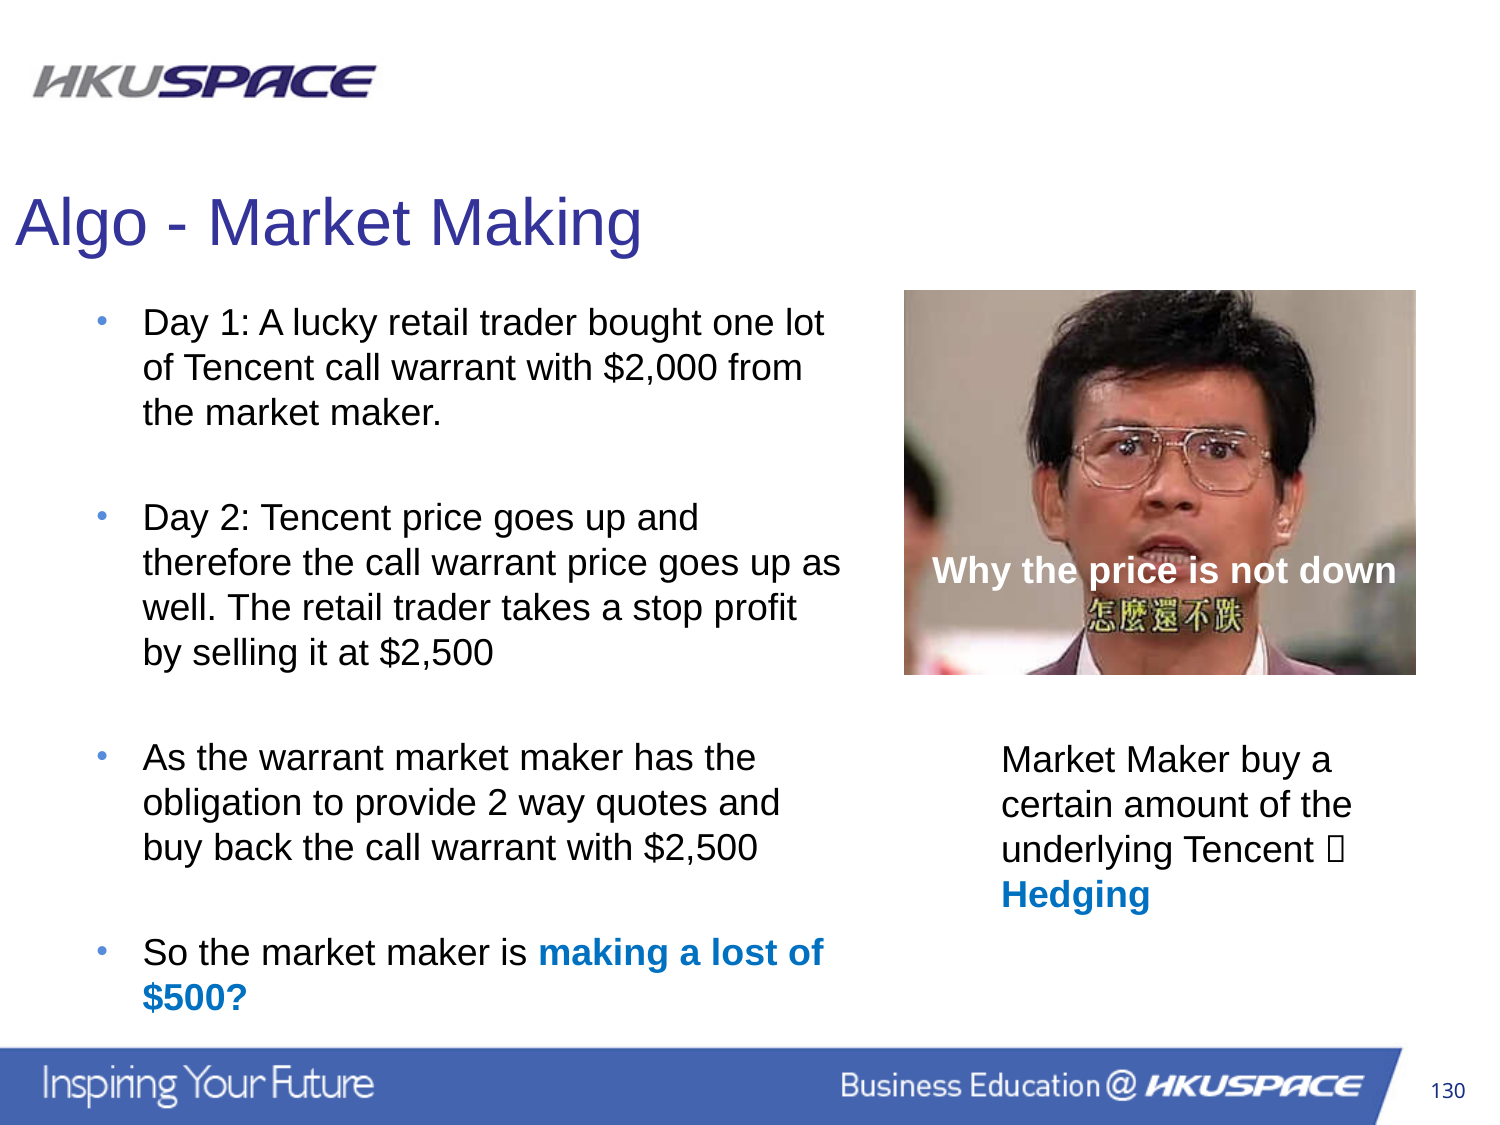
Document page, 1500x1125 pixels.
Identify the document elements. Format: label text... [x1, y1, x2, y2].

text_box Market Maker buy a certain amount of the underlying Tencent  Hedging [986, 727, 1376, 923]
title Algo - Market Making [0, 101, 1325, 266]
text_box Day 1: A lucky retail trader bought one lot of Tencent call warrant with $2,000 from the market maker. Day 2: Tencent price goes up and therefore the call warrant price goes up as well. The retail trader takes a stop profit by selling it at $2,500 As the warrant market maker has the obligation to provide 2 way quotes and buy back the call warrant with $2,500 So the market maker is making a lost of $500? [5, 290, 857, 1059]
picture [0, 0, 1500, 1125]
slide_number 130 [1415, 1070, 1499, 1125]
